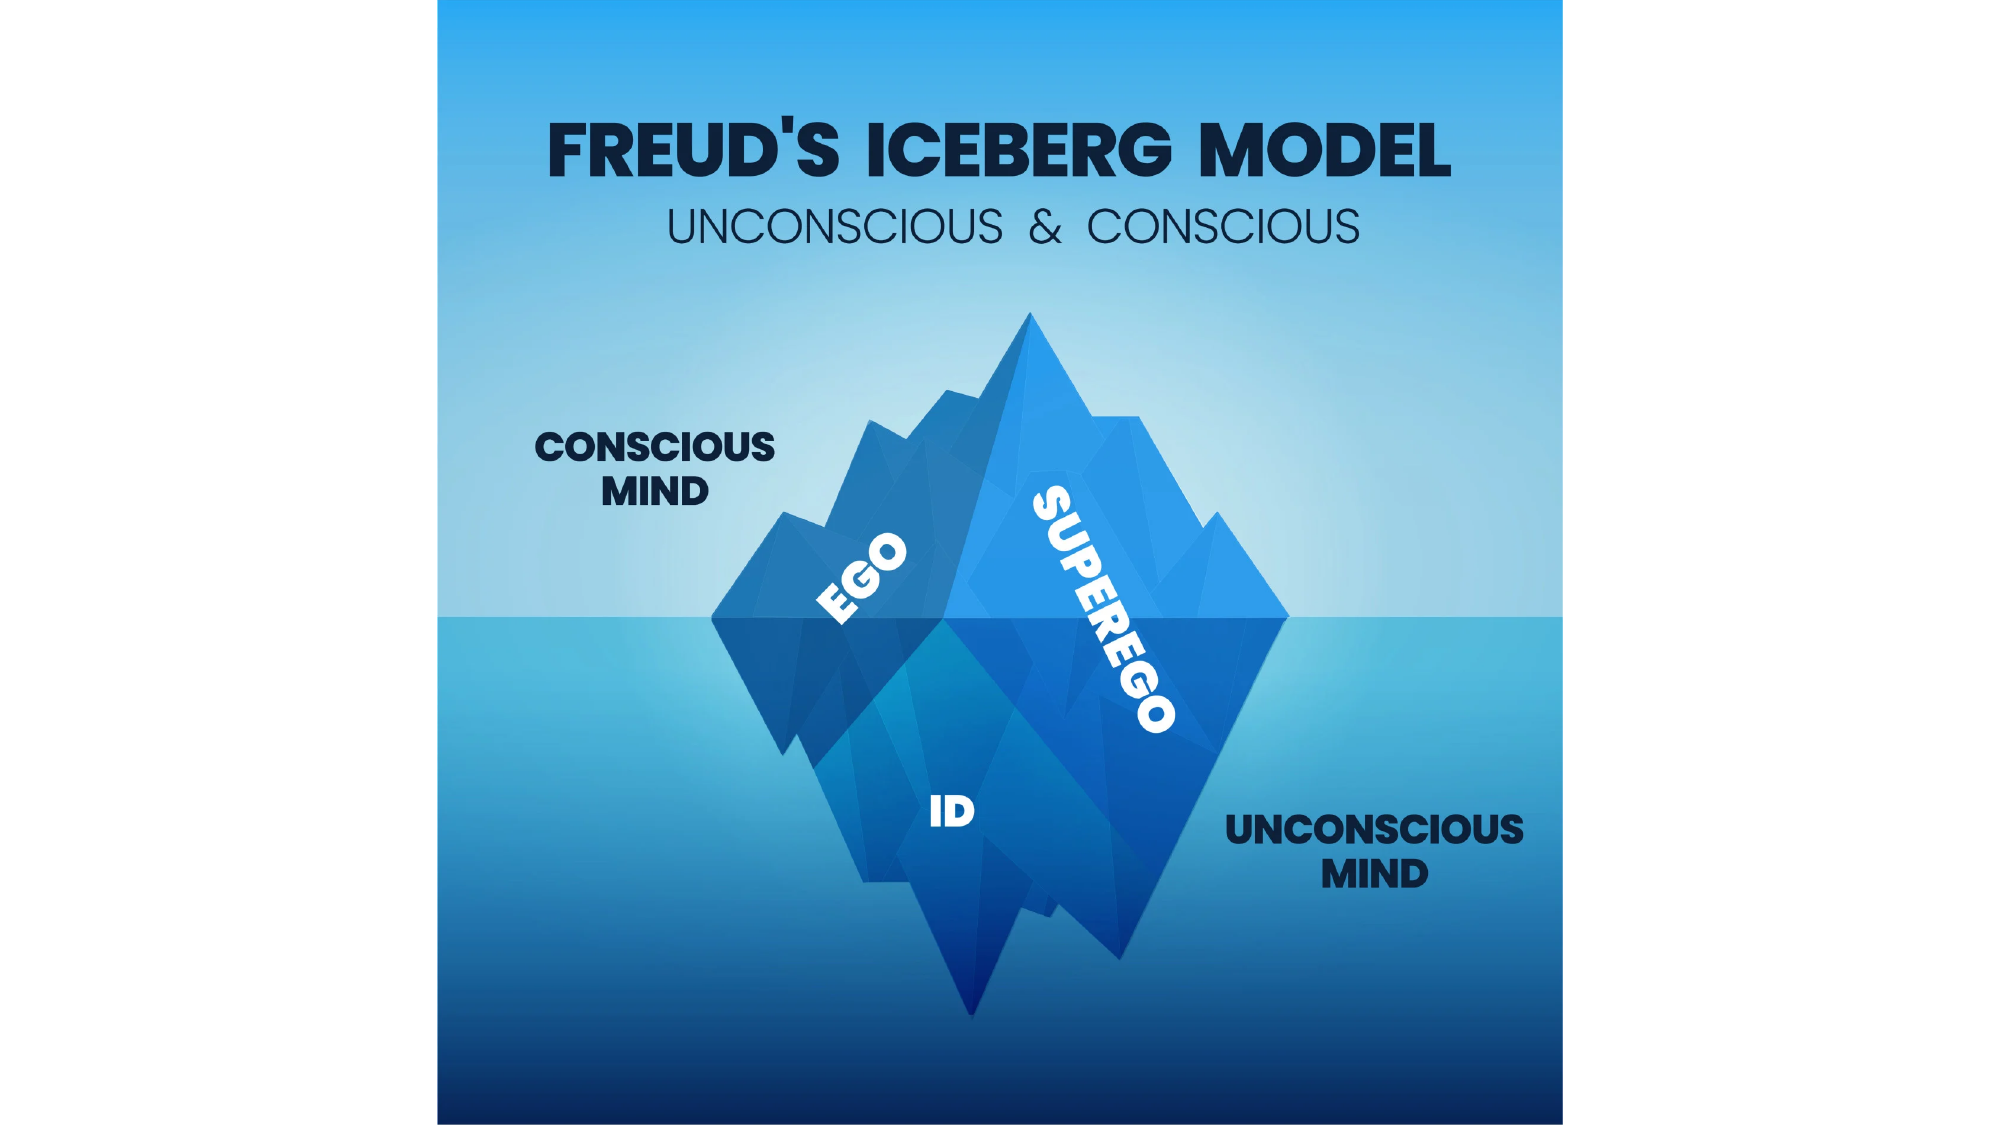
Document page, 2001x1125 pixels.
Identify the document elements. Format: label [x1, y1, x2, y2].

picture [436, 0, 1563, 1125]
